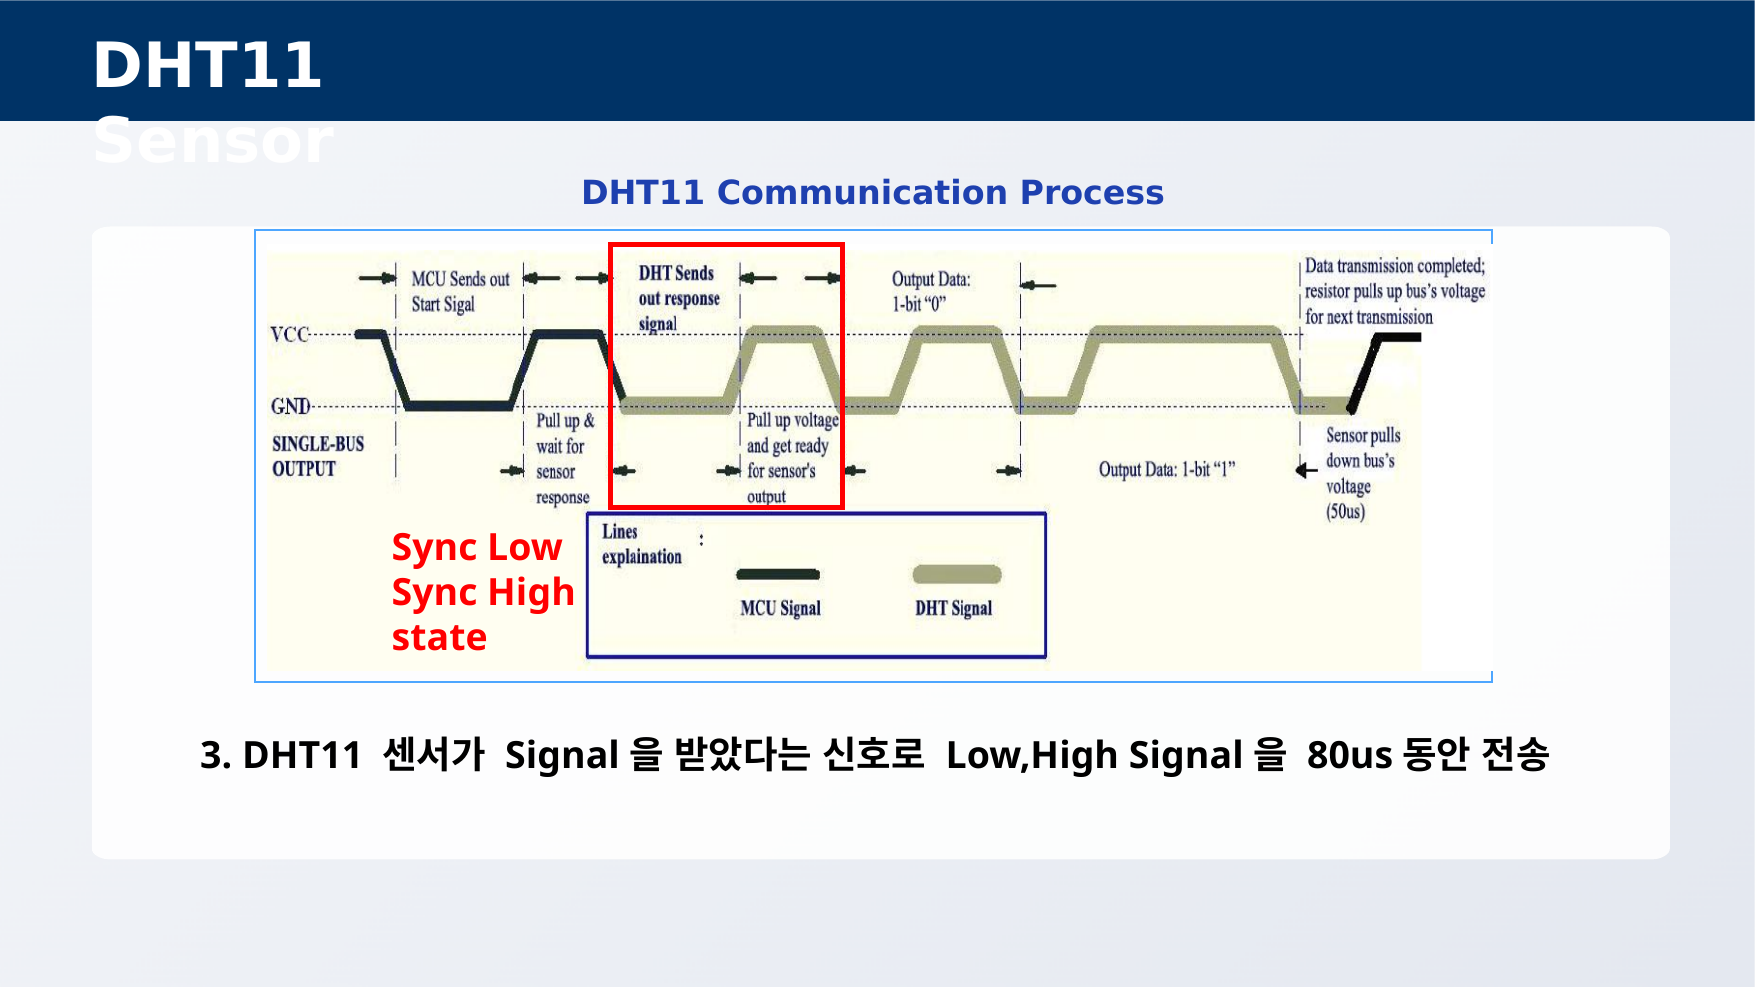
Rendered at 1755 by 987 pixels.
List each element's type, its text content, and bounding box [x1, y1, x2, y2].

text_box [91, 226, 1670, 860]
picture [0, 121, 1755, 987]
text_box DHT11 Sensor [91, 25, 563, 176]
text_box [254, 230, 1493, 682]
text_box DHT11 Communication Process [581, 171, 1166, 212]
text_box [0, 0, 1755, 121]
text_box 3. DHT11 센서가 Signal을 받았다는 신호로 Low,High Signal을 80us동안 전송 [200, 731, 1562, 777]
